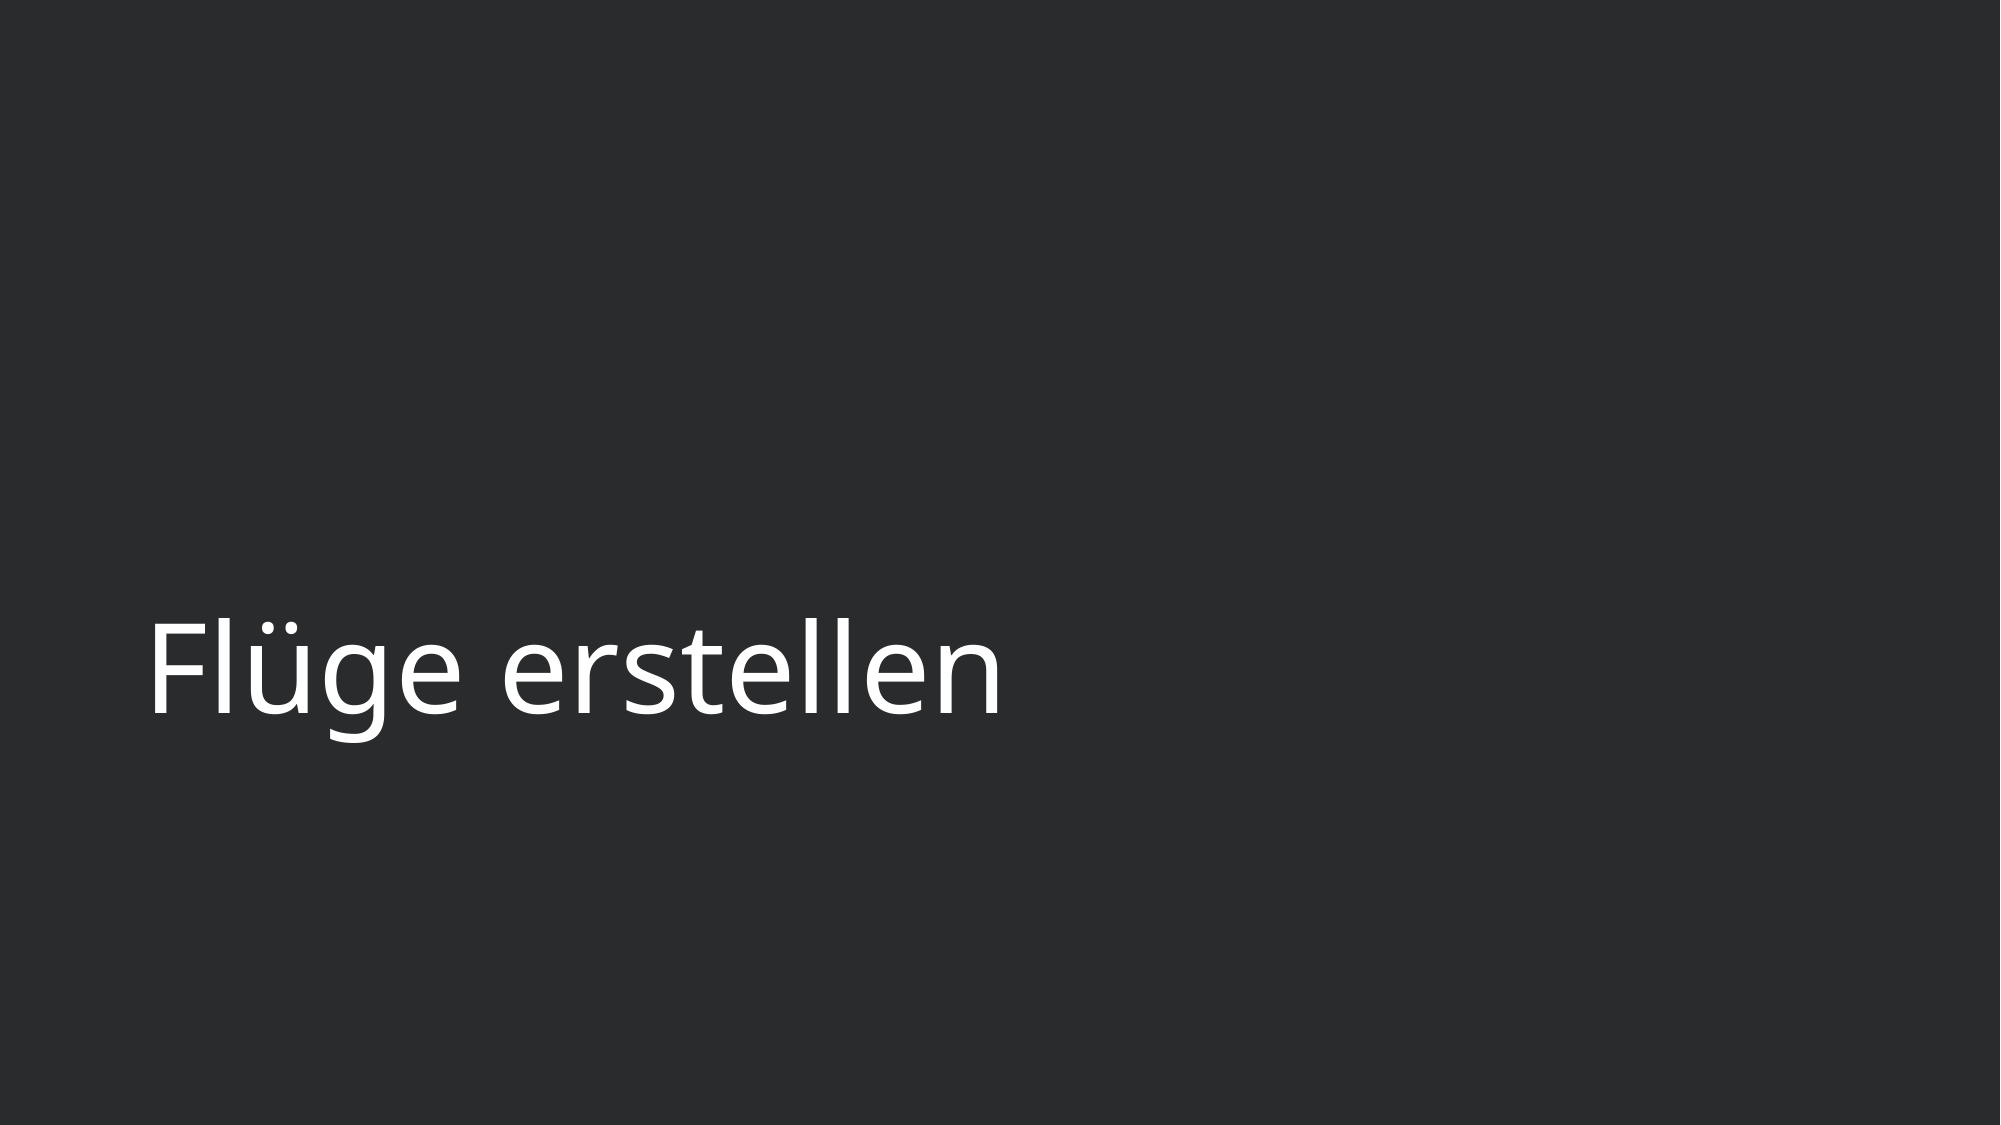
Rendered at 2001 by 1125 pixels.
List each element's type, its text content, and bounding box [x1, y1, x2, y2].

title Flüge erstellen [135, 279, 1862, 749]
